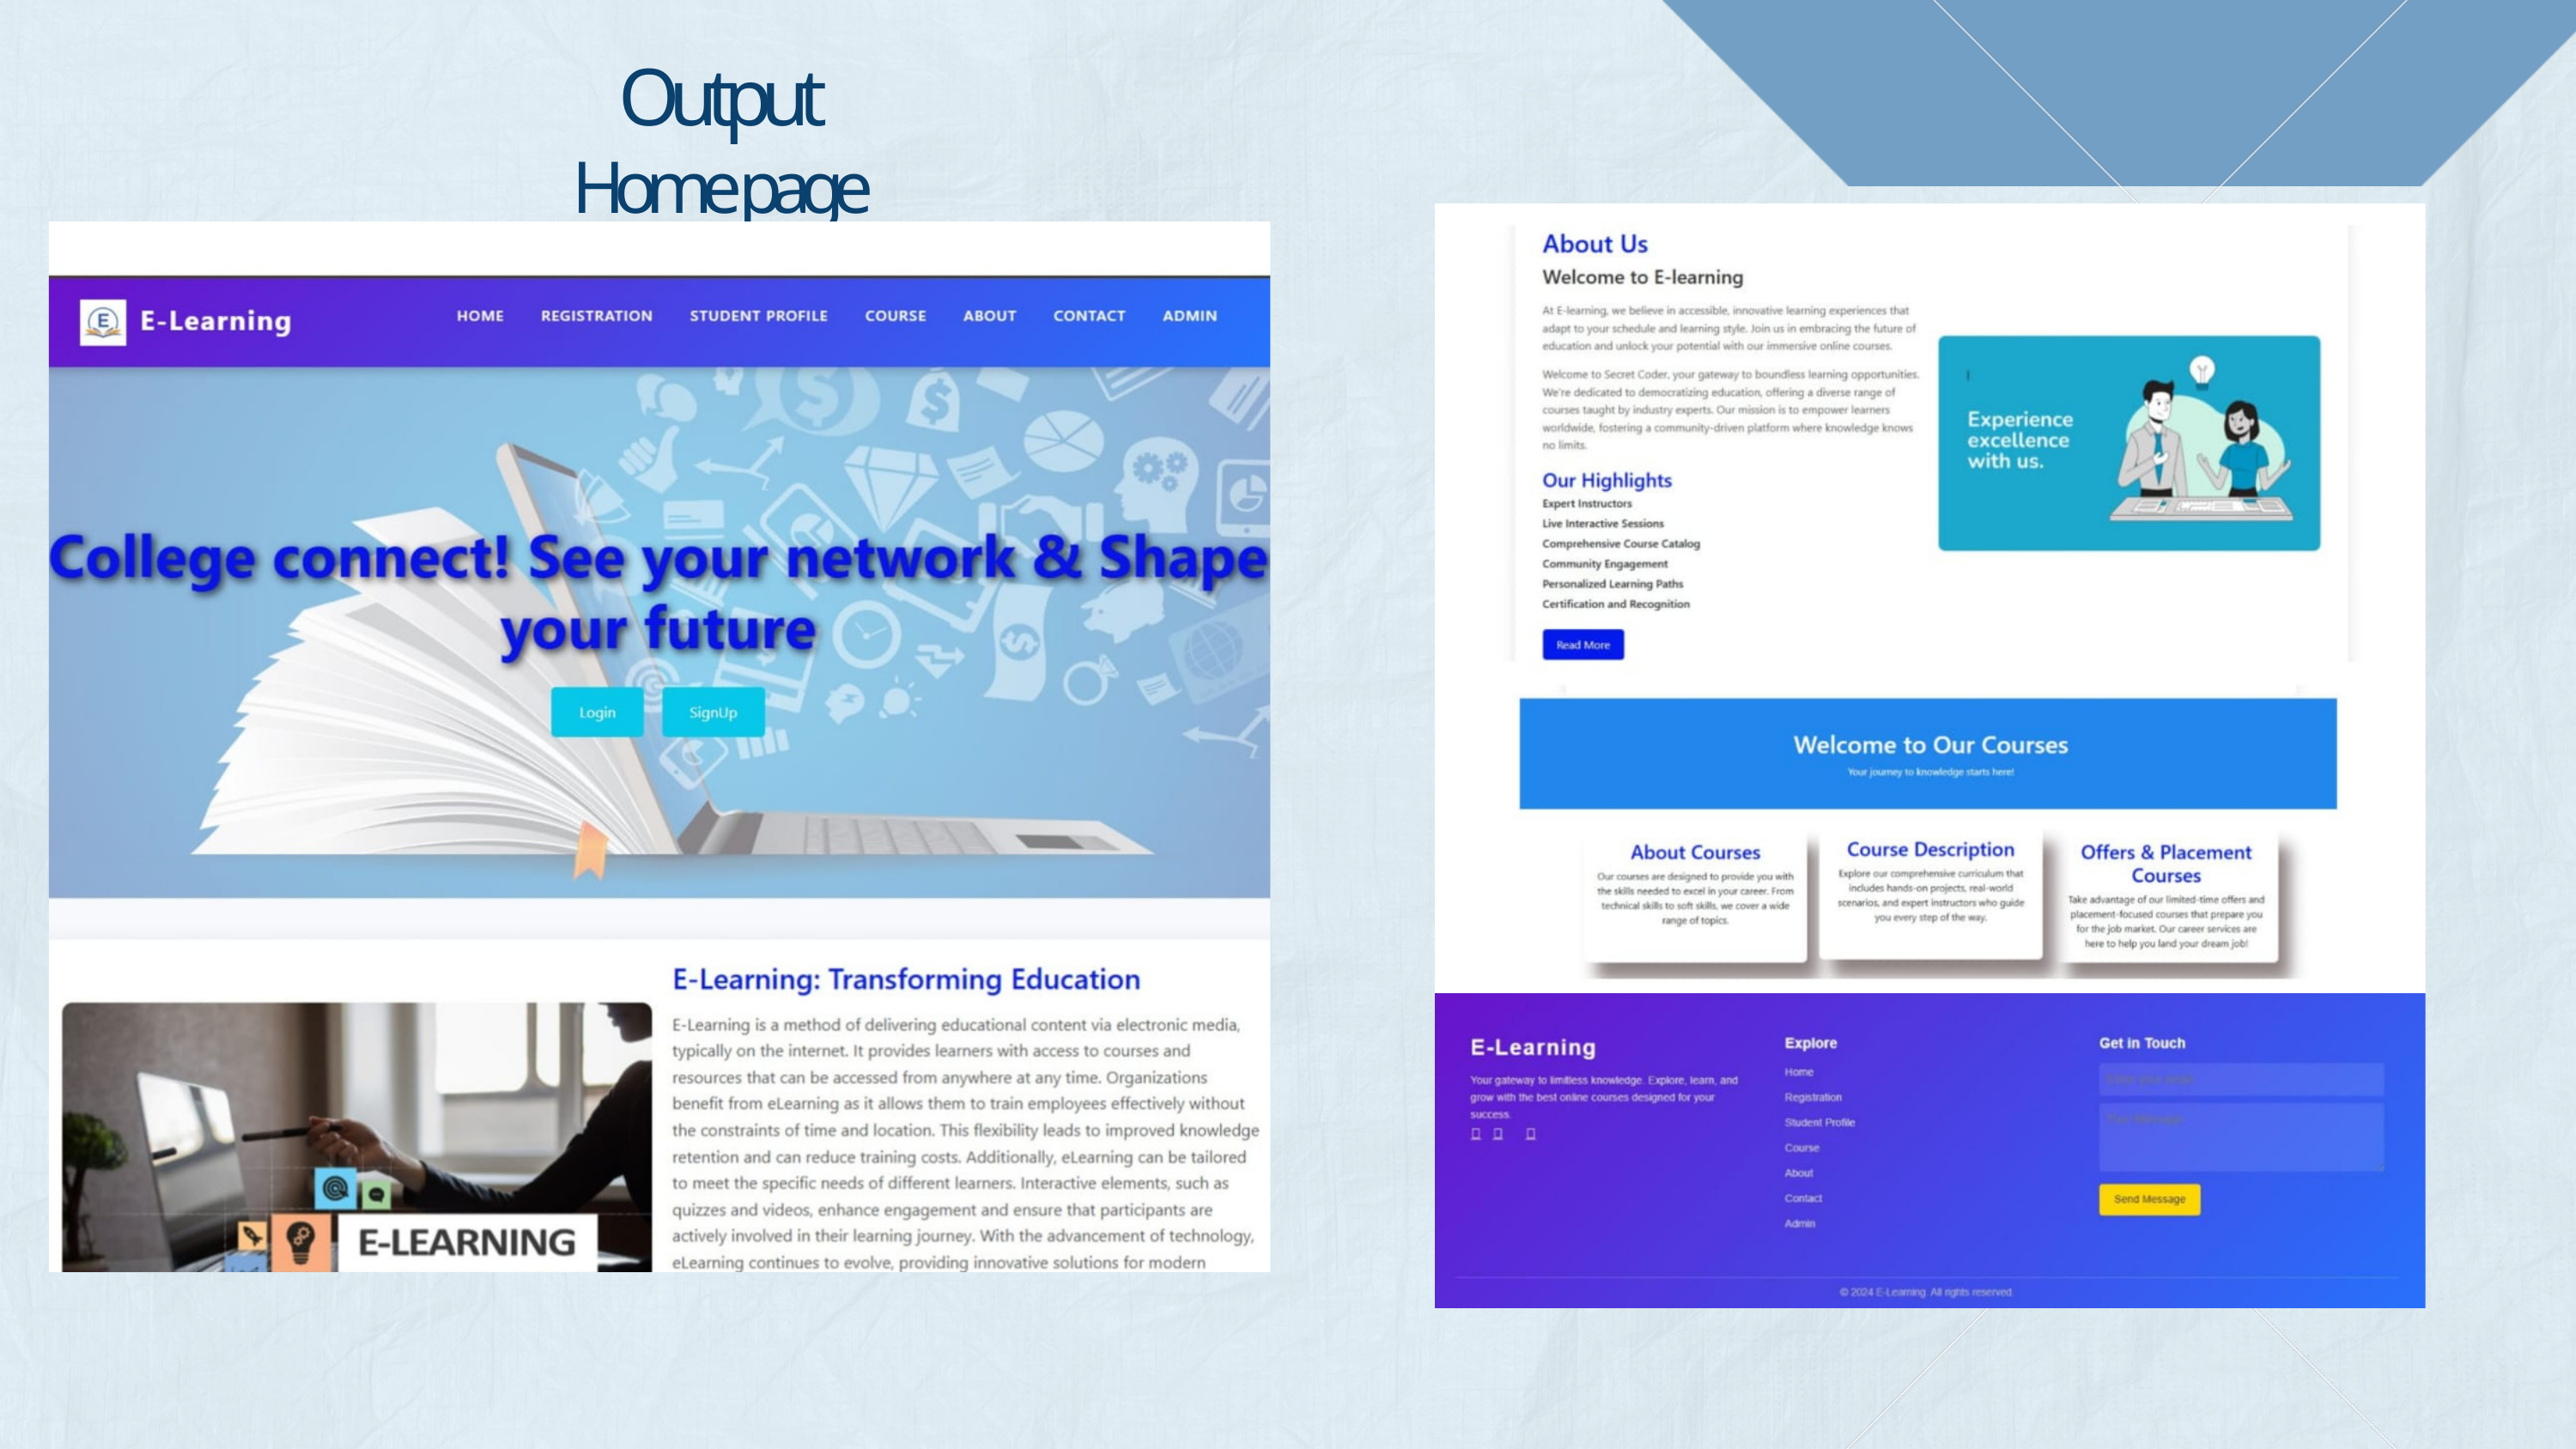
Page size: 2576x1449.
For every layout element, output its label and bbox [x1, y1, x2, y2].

text_box [0, 0, 2576, 1449]
